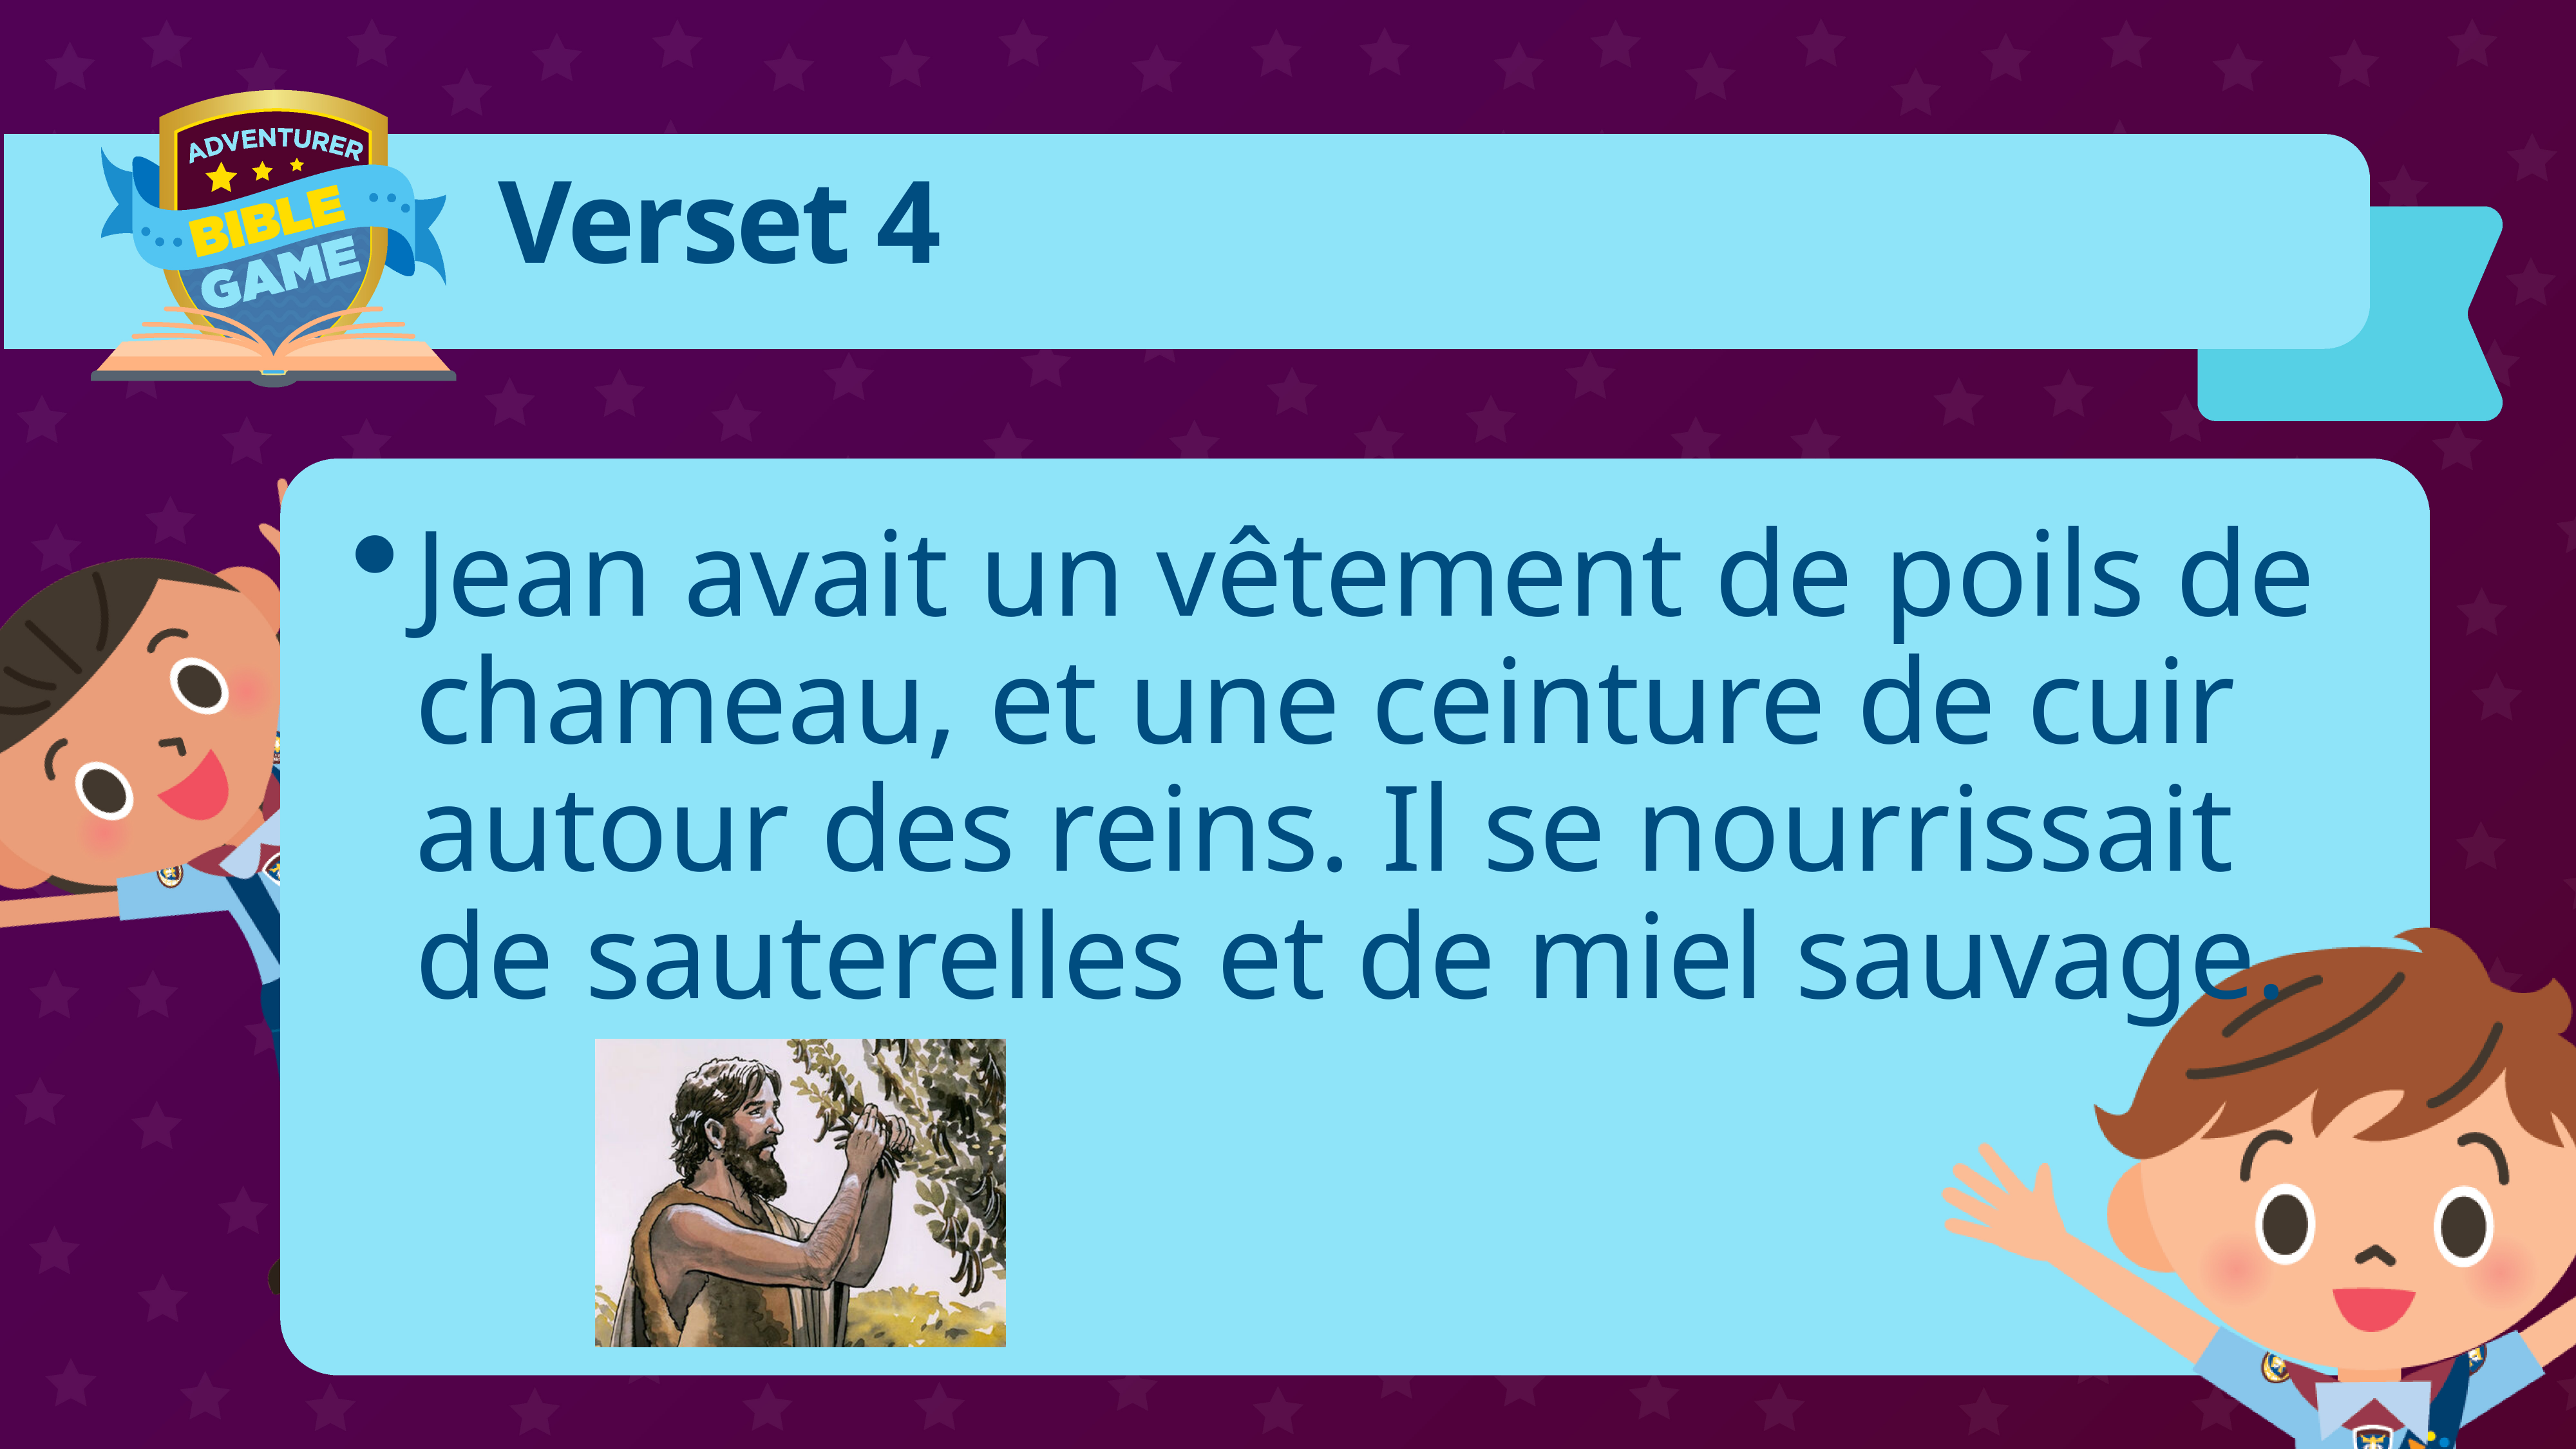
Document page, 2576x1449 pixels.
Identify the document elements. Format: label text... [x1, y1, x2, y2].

title Verset 4 [492, 170, 2312, 323]
list Jean avait un vêtement de poils de chameau, et une ceinture de cuir autour des reins. Il se nourrissait de sauterelles et de miel sauvage. [345, 508, 2358, 1321]
picture [0, 0, 2576, 1449]
